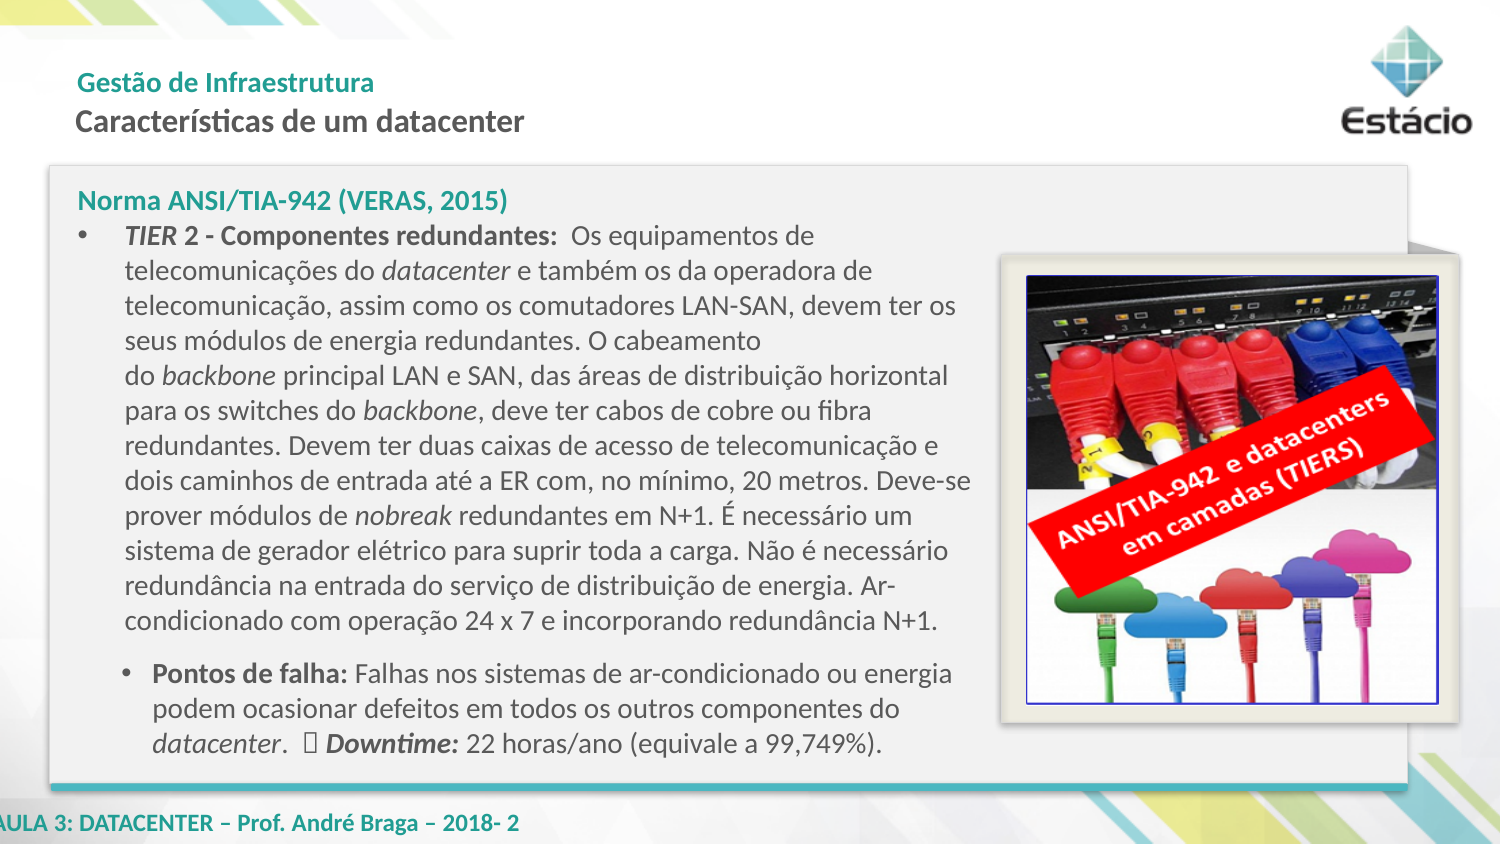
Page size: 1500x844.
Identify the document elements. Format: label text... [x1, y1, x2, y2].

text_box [1001, 254, 1459, 723]
text_box Características de um datacenter [60, 92, 925, 147]
text_box [49, 164, 1408, 783]
text_box [1412, 241, 1449, 251]
picture [0, 0, 1500, 844]
text_box [50, 782, 1409, 792]
text_box Norma ANSI/TIA-942 (VERAS, 2015) TIER 2 - Componentes redundantes: Os equipamentos de telecomunicações do datacenter e também os da operadora de telecomunicação, assim como os comutadores LAN-SAN, devem ter os seus módulos de energia redundantes. O cabeamento do backbone principal LAN e SAN, das áreas de distribuição horizontal para os switches do backbone, deve ter cabos de cobre ou fibra redundantes. Devem ter duas caixas de acesso de telecomunicação e dois caminhos de entrada até a ER com, no mínimo, 20 metros. Deve-se prover módulos de nobreak redundantes em N+1. É necessário um sistema de gerador elétrico para suprir toda a carga. Não é necessário redundância na entrada do serviço de distribuição de energia. Ar-condicionado com operação 24 x 7 e incorporando redundância N+1. Pontos de falha: Falhas nos sistemas de ar-condicionado ou energia podem ocasionar defeitos em todos os outros componentes do datacenter.  Downtime: 22 horas/ano (equivale a 99,749%). [63, 174, 994, 767]
